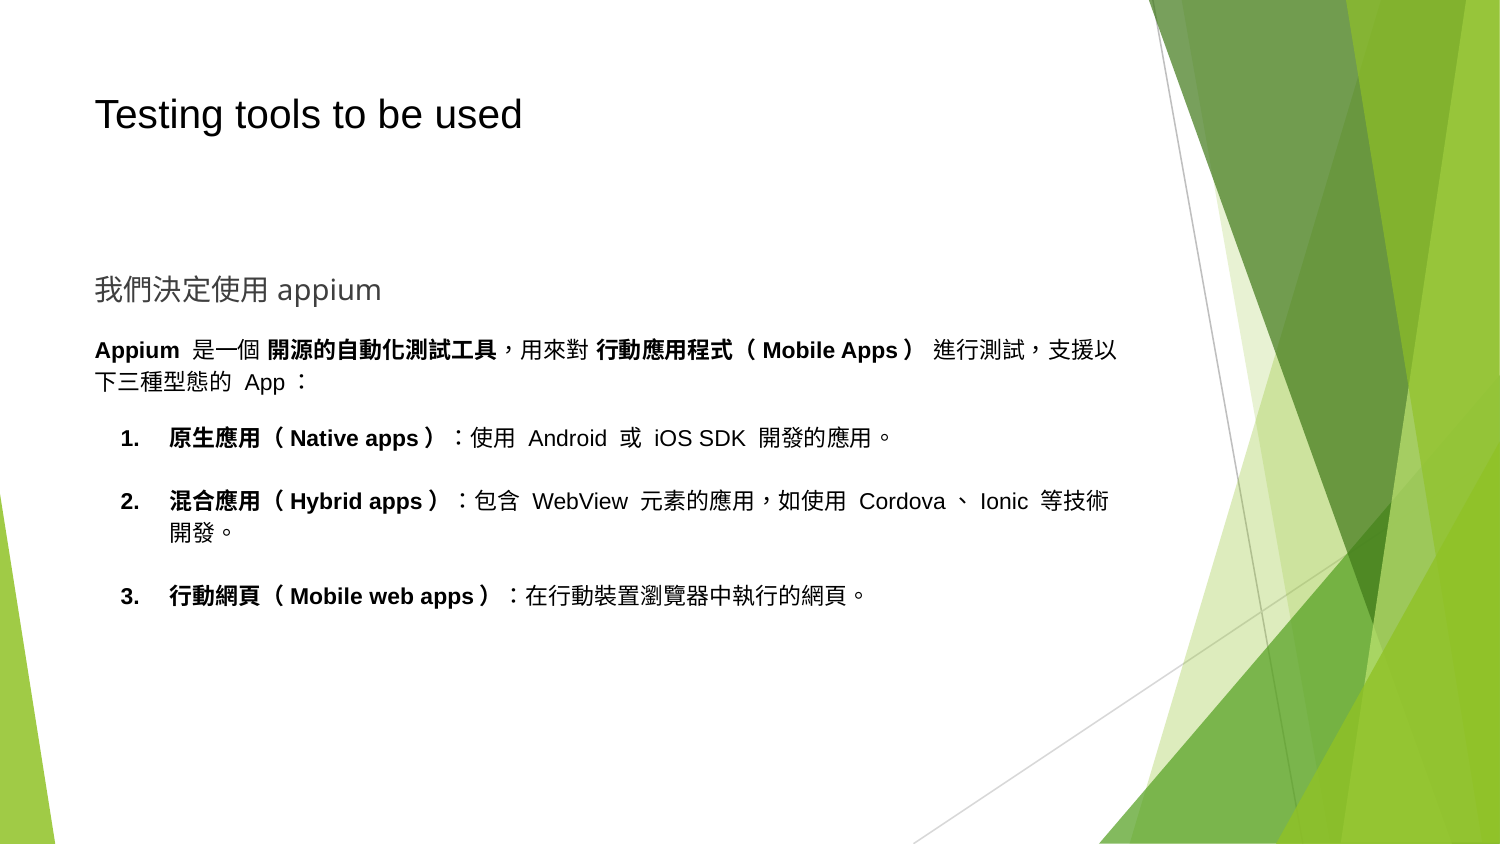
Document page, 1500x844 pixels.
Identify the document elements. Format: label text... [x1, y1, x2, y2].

title Testing tools to be used [83, 75, 1141, 238]
list 我們決定使用appium Appium 是一個 開源的自動化測試工具，用來對 行動應用程式（Mobile Apps） 進行測試，支援以下三種型態的 App： 原生應用（Native apps）：使用 Android 或 iOS SDK 開發的應用。 混合應用（Hybrid apps）：包含 WebView 元素的應用，如使用 Cordova、Ionic 等技術開發。 行動網頁（Mobile web apps）：在行動裝置瀏覽器中執行的網頁。 [83, 265, 1141, 744]
